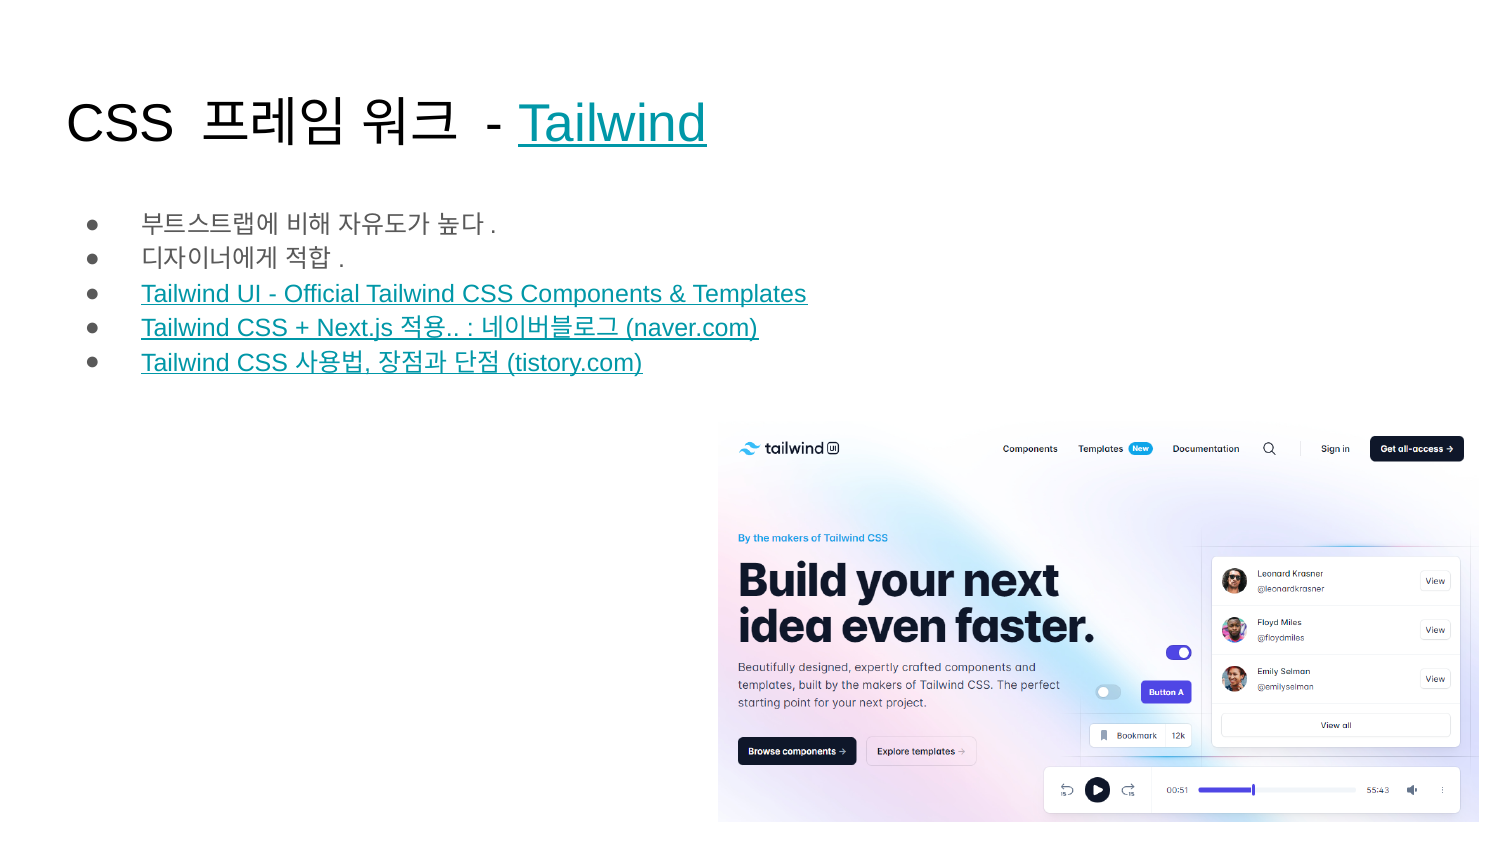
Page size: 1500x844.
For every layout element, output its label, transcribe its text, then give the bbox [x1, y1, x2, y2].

title CSS 프레임 워크 - Tailwind [51, 72, 1449, 167]
list 부트스트랩에 비해 자유도가 높다. 디자이너에게 적합. Tailwind UI - Official Tailwind CSS Components & Templates Tailwind CSS + Next.js 적용.. : 네이버블로그 (naver.com) Tailwind CSS 사용법, 장점과 단점 (tistory.com) [51, 189, 1449, 504]
picture [717, 421, 1479, 822]
